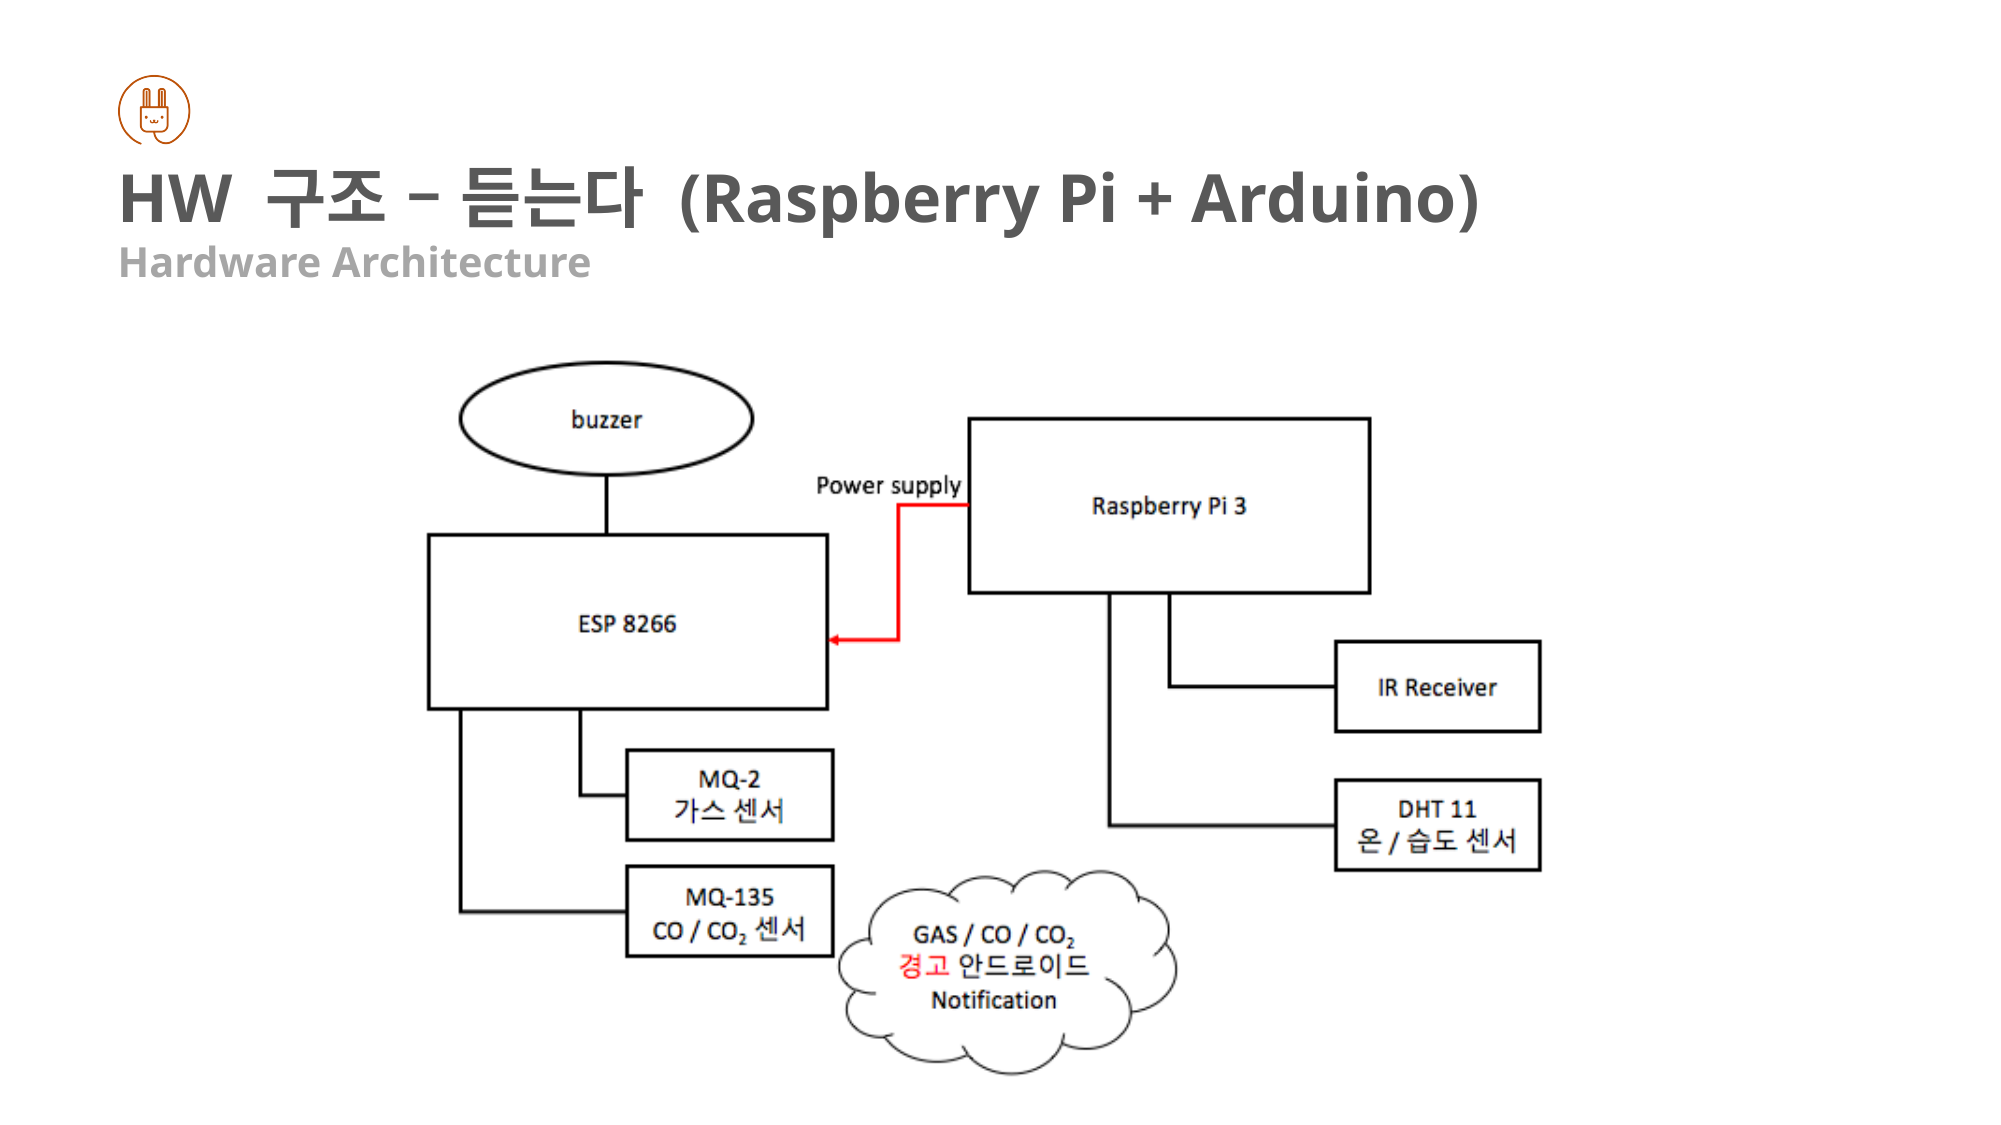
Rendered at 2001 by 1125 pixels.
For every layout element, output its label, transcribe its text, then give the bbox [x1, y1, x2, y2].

list HW 구조 – 듣는다 (Raspberry Pi + Arduino) [117, 164, 1884, 237]
picture [390, 335, 1559, 1082]
list Hardware Architecture [117, 241, 1884, 287]
